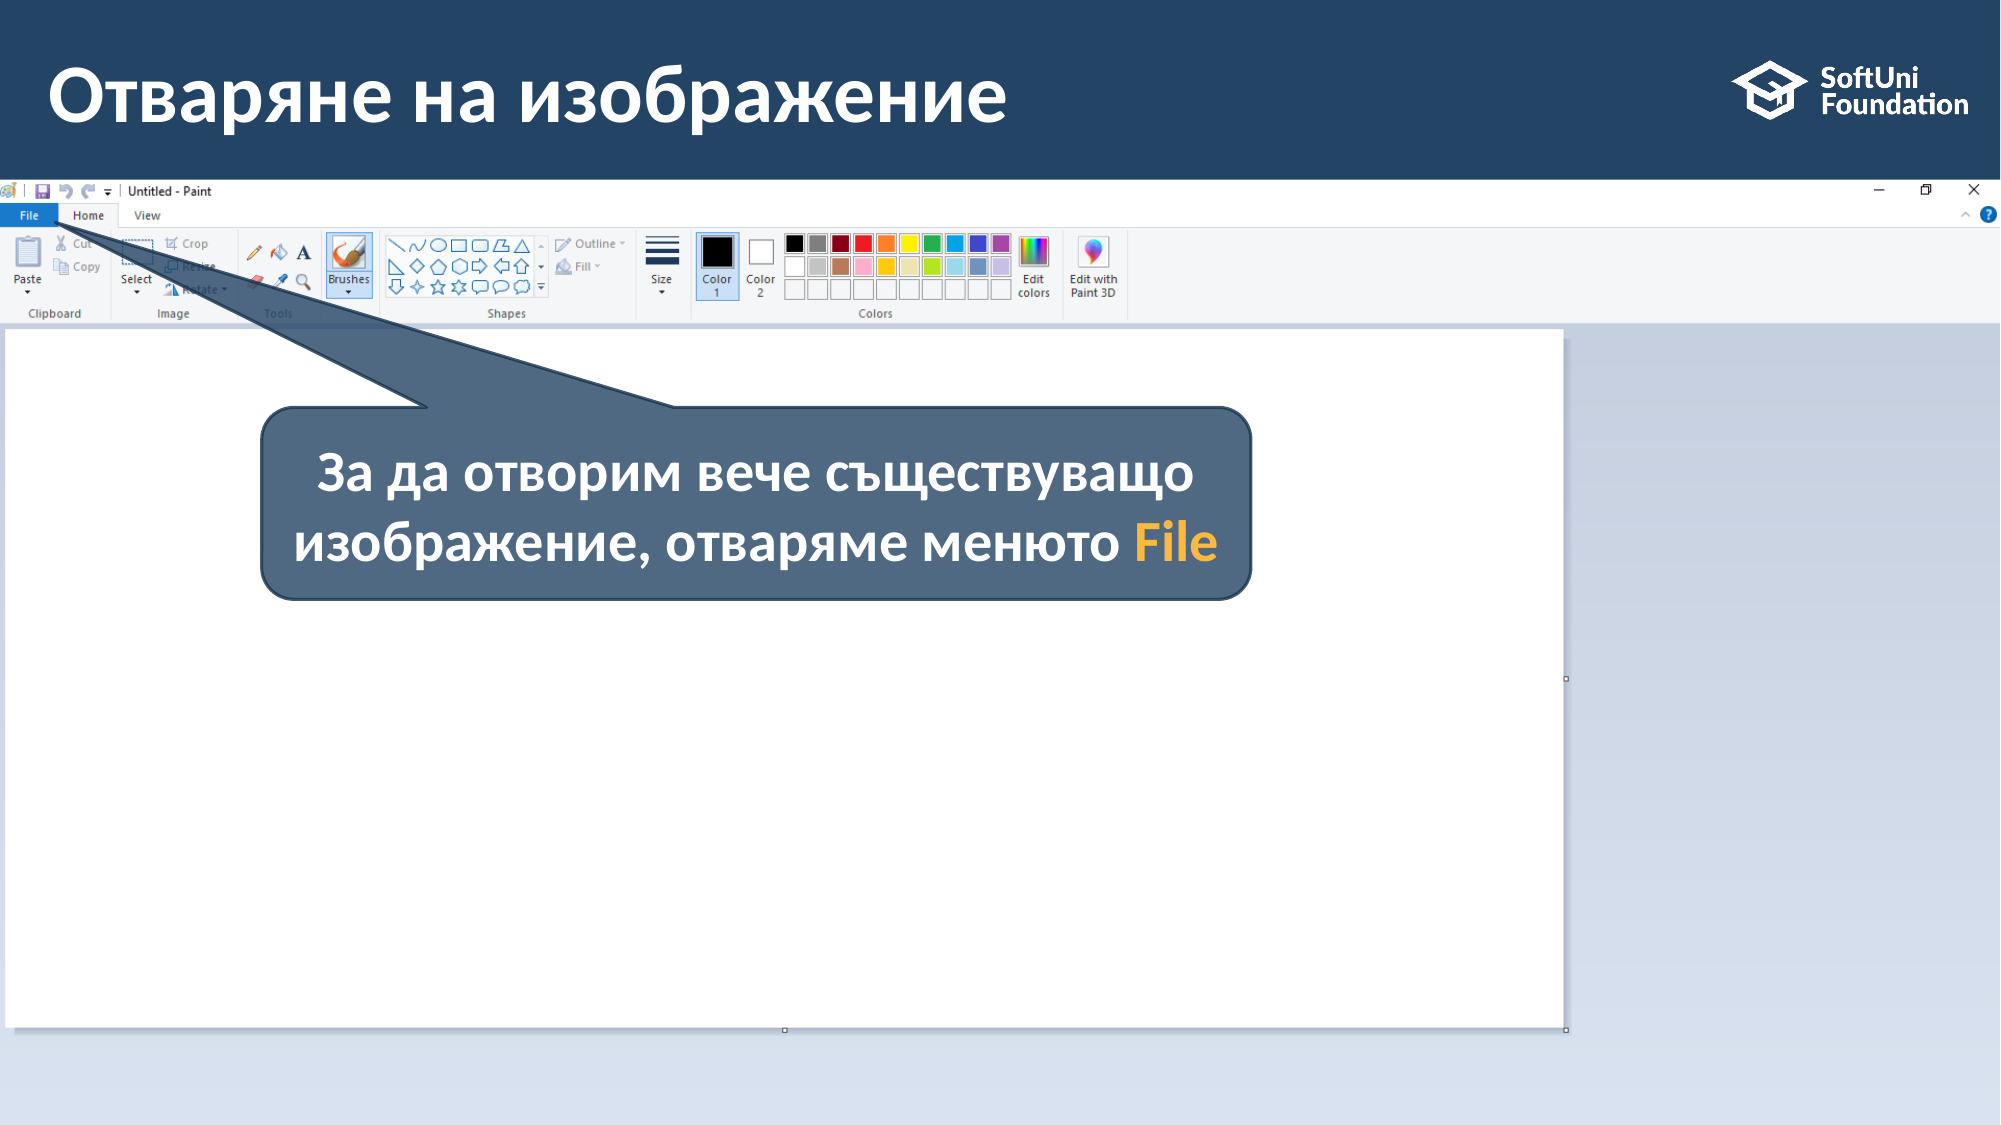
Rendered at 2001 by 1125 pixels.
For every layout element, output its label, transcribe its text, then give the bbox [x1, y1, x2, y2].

picture [1731, 60, 1968, 120]
title Отваряне на изображение [31, 16, 1716, 162]
picture [0, 179, 2000, 1125]
